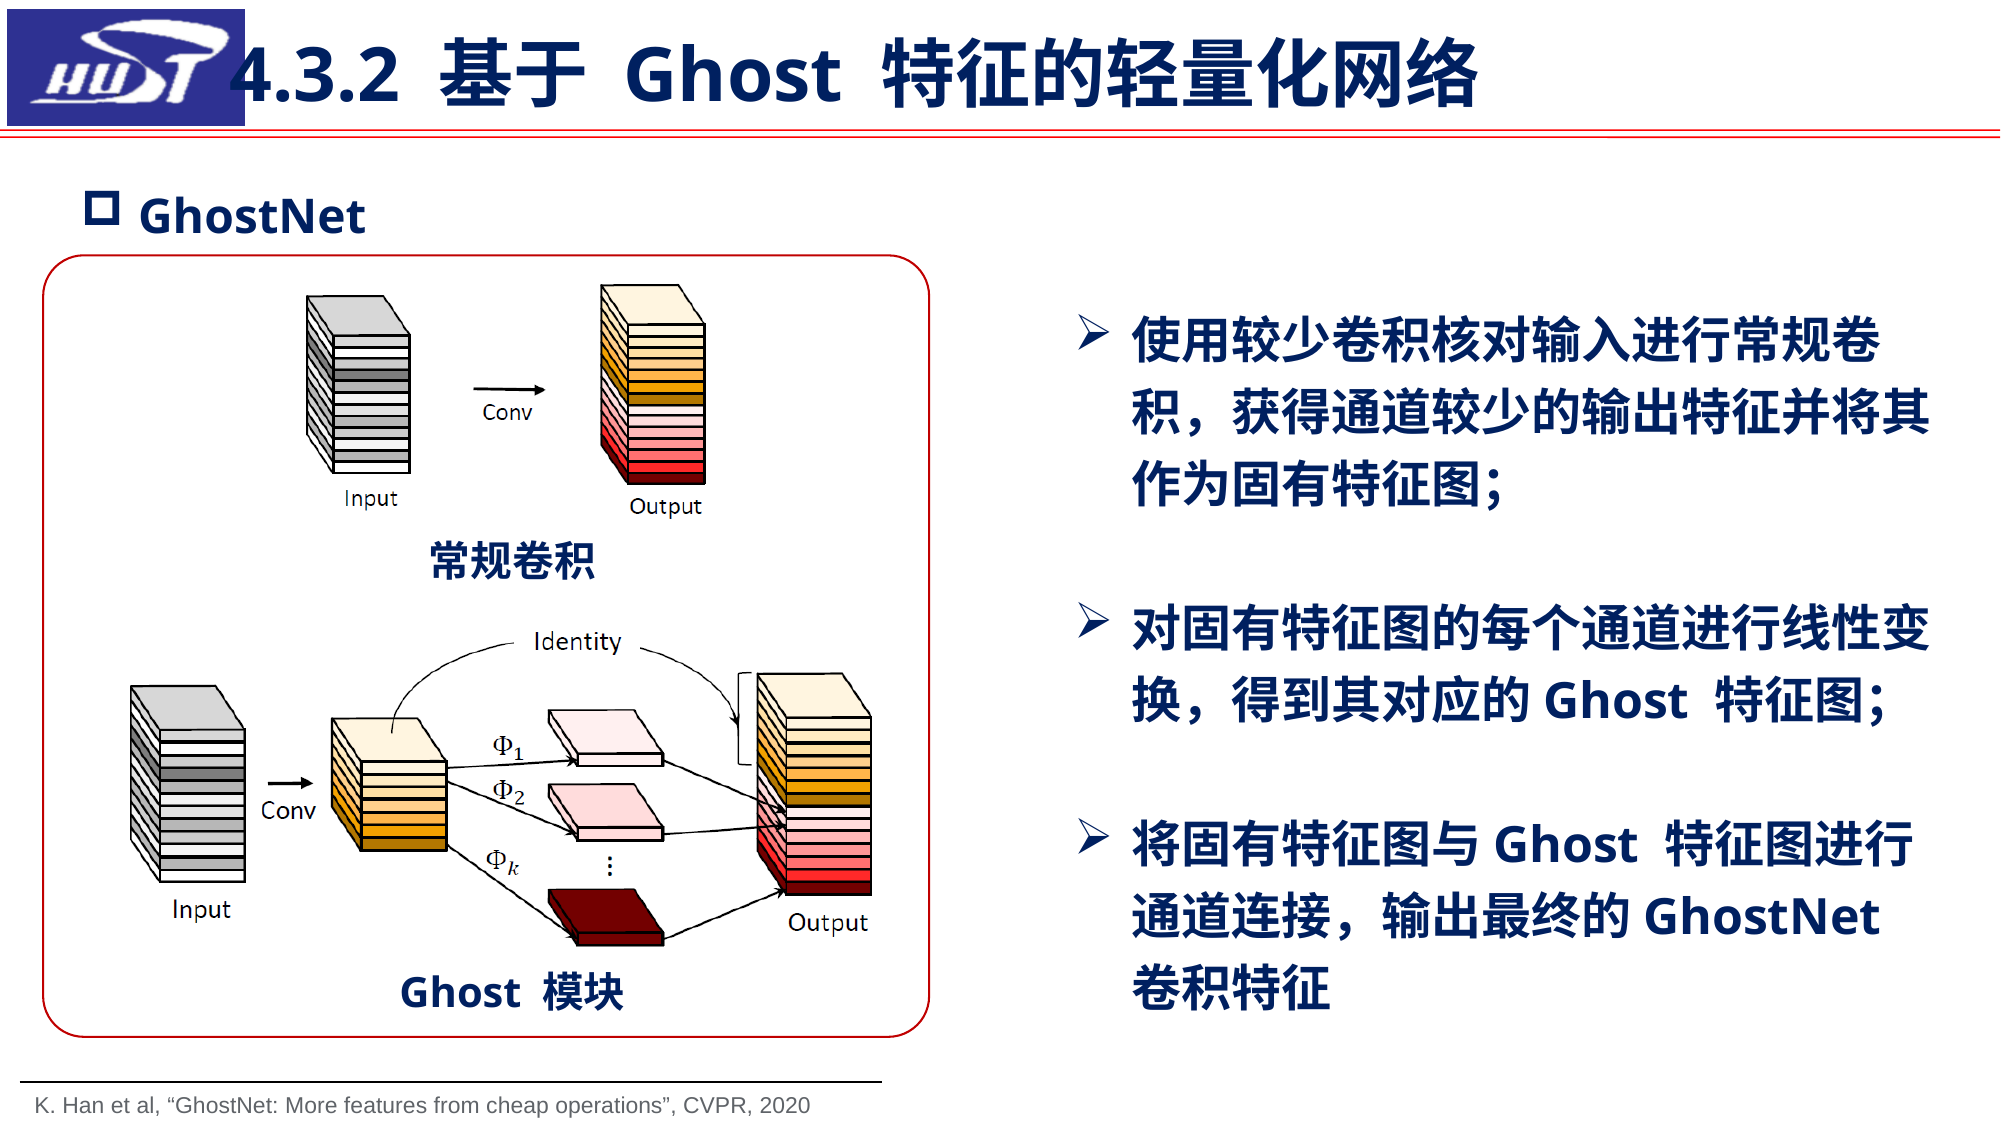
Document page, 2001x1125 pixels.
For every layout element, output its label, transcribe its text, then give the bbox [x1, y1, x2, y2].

text_box GhostNet [66, 160, 859, 245]
picture [7, 9, 245, 19]
text_box [43, 256, 930, 1037]
picture [74, 255, 898, 1012]
text_box 4.3.2 基于 Ghost 特征的轻量化网络 [0, 19, 2000, 124]
text_box 使用较少卷积核对输入进行常规卷积，获得通道较少的输出特征并将其作为固有特征图； 对固有特征图的每个通道进行线性变换，得到其对应的Ghost 特征图； 将固有特征图与Ghost 特征图进行通道连接，输出最终的GhostNet 卷积特征 [1060, 289, 1957, 1024]
text_box K. Han et al, “GhostNet: More features from cheap operations”, CVPR, 2020 [19, 1088, 882, 1125]
